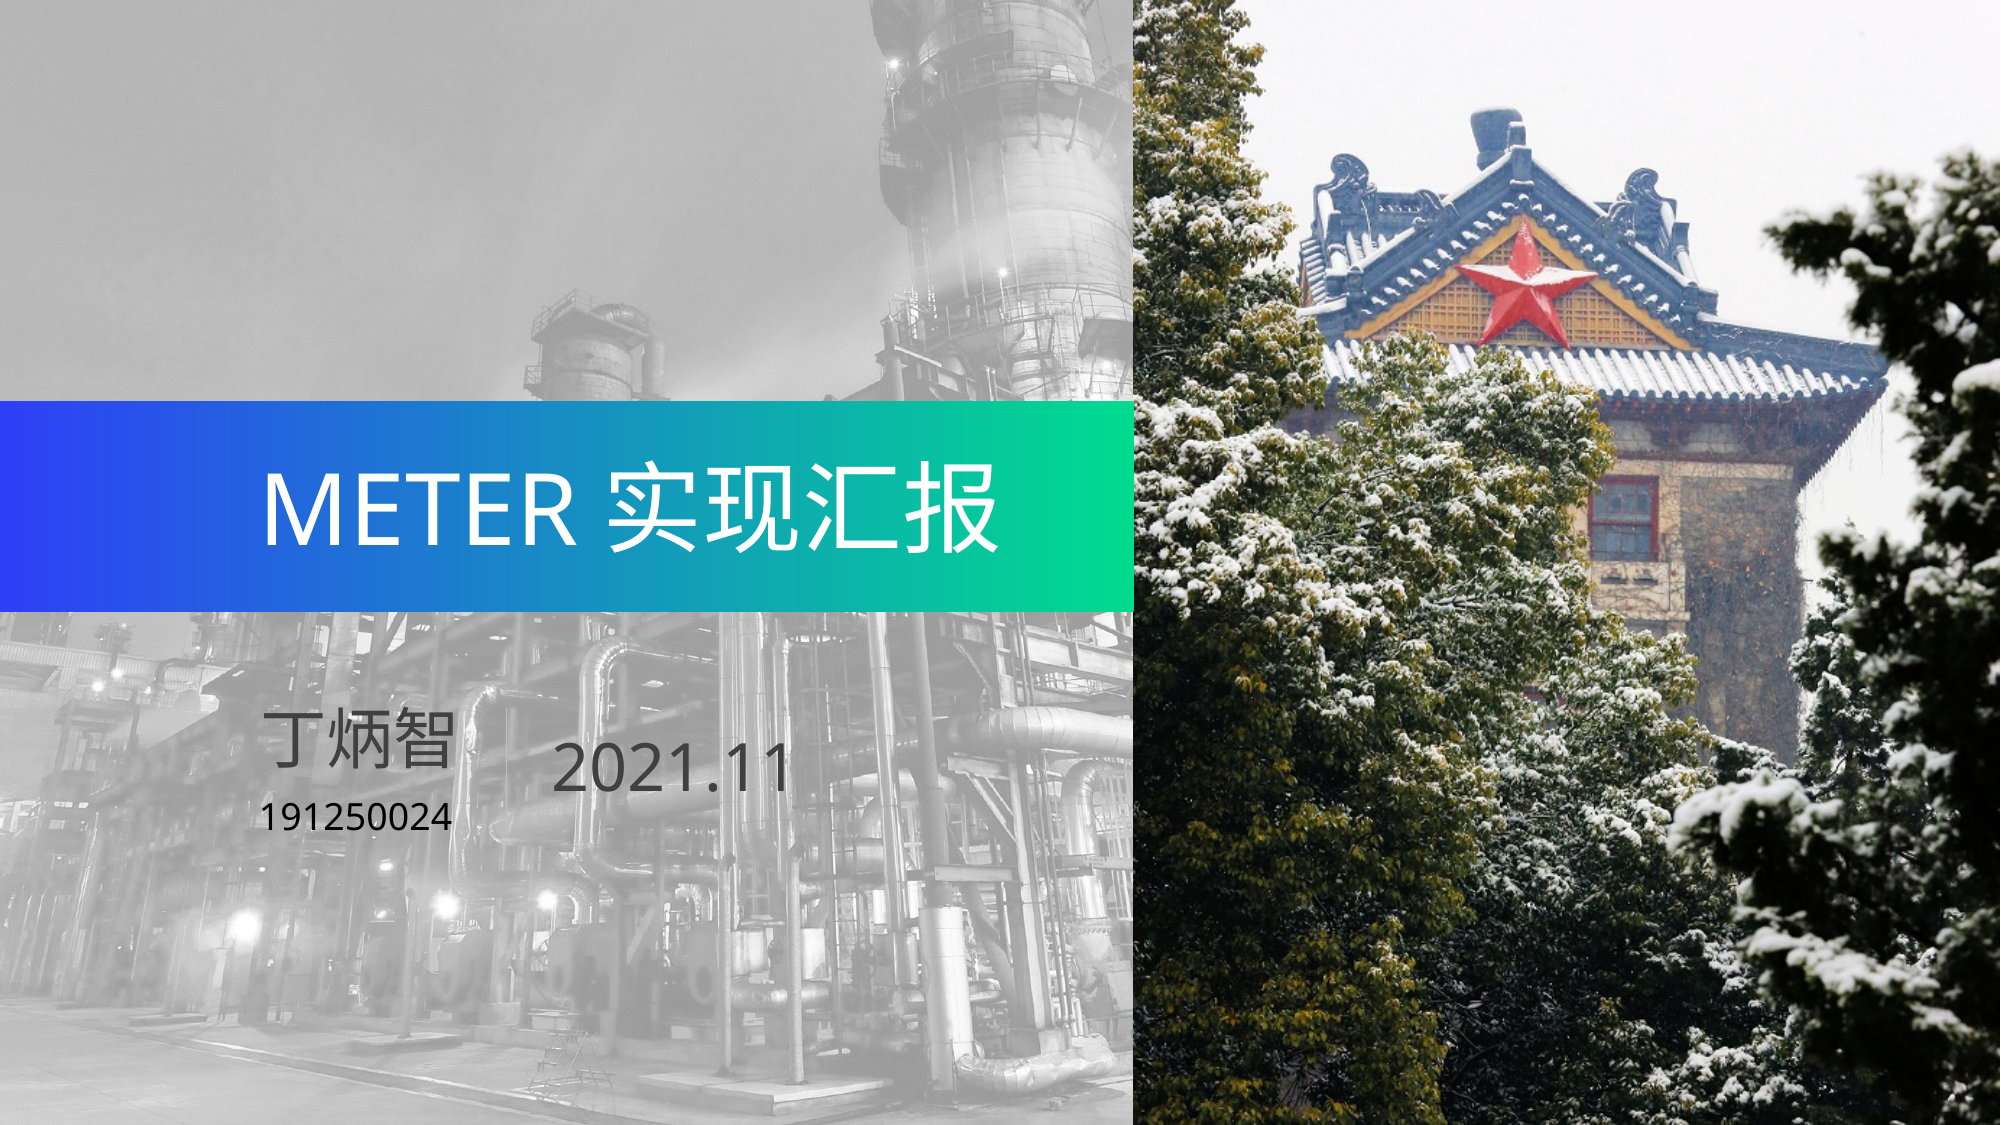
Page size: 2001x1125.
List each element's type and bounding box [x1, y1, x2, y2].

text_box [244, 689, 814, 823]
picture [1133, 0, 2000, 1125]
text_box [0, 0, 1133, 1125]
